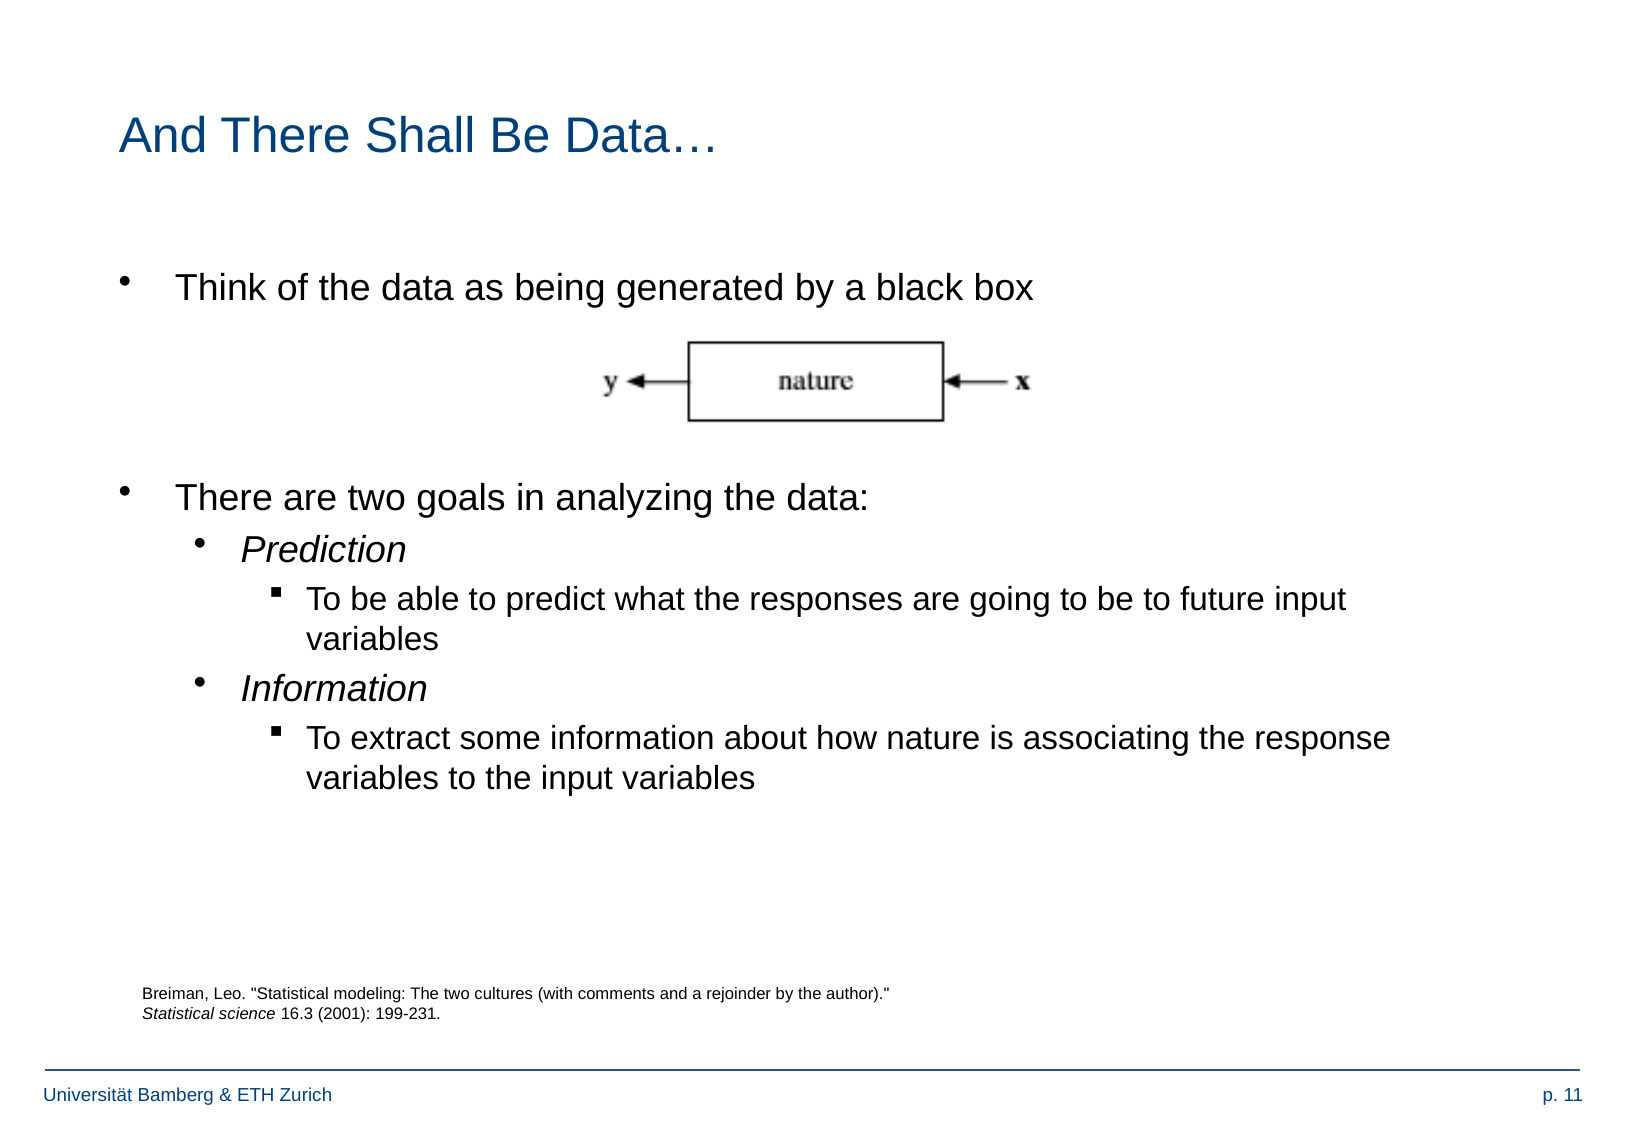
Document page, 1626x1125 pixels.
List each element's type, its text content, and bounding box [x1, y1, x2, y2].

title And There Shall Be Data… [103, 44, 1415, 220]
list Think of the data as being generated by a black box There are two goals in analyzing the data: Prediction To be able to predict what the responses are going to be to future input variables Information To extract some information about how nature is associating the response variables to the input variables [103, 255, 1477, 1047]
picture [575, 326, 1048, 444]
text_box Breiman, Leo. "Statistical modeling: The two cultures (with comments and a rejoinder by the author)." Statistical science 16.3 (2001): 199-231. [127, 975, 940, 1031]
